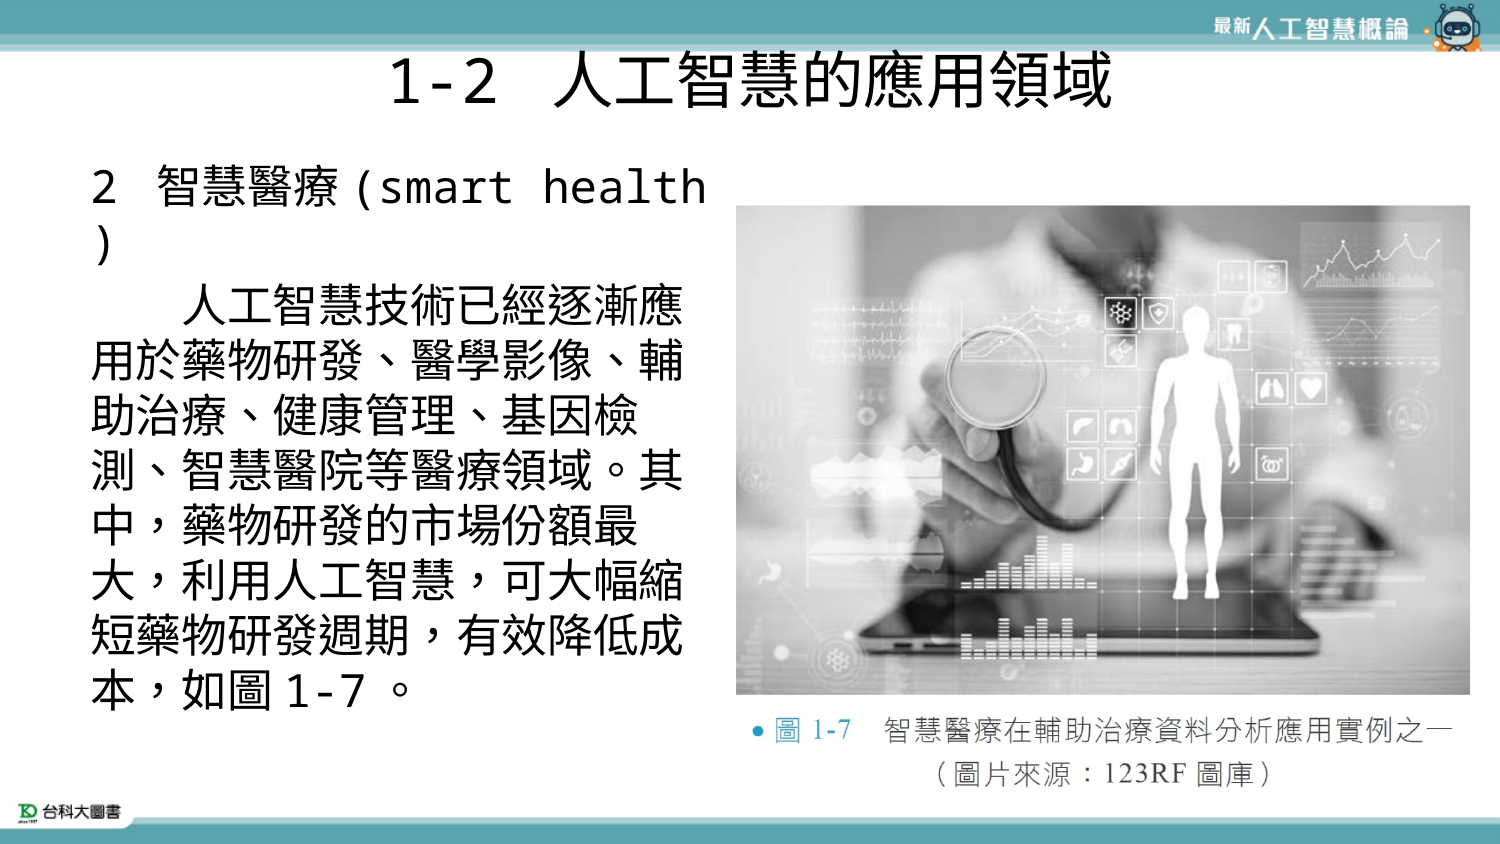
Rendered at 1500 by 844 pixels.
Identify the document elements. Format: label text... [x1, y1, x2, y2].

title 1-2 人工智慧的應用領域 [75, 8, 1425, 149]
picture [0, 0, 1500, 844]
list 2 智慧醫療(smart health ) 人工智慧技術已經逐漸應用於藥物研發、醫學影像、輔助治療、健康管理、基因檢測、智慧醫院等醫療領域。其中，藥物研發的市場份額最大，利用人工智慧，可大幅縮短藥物研發週期，有效降低成本，如圖1-7。 [75, 150, 729, 707]
